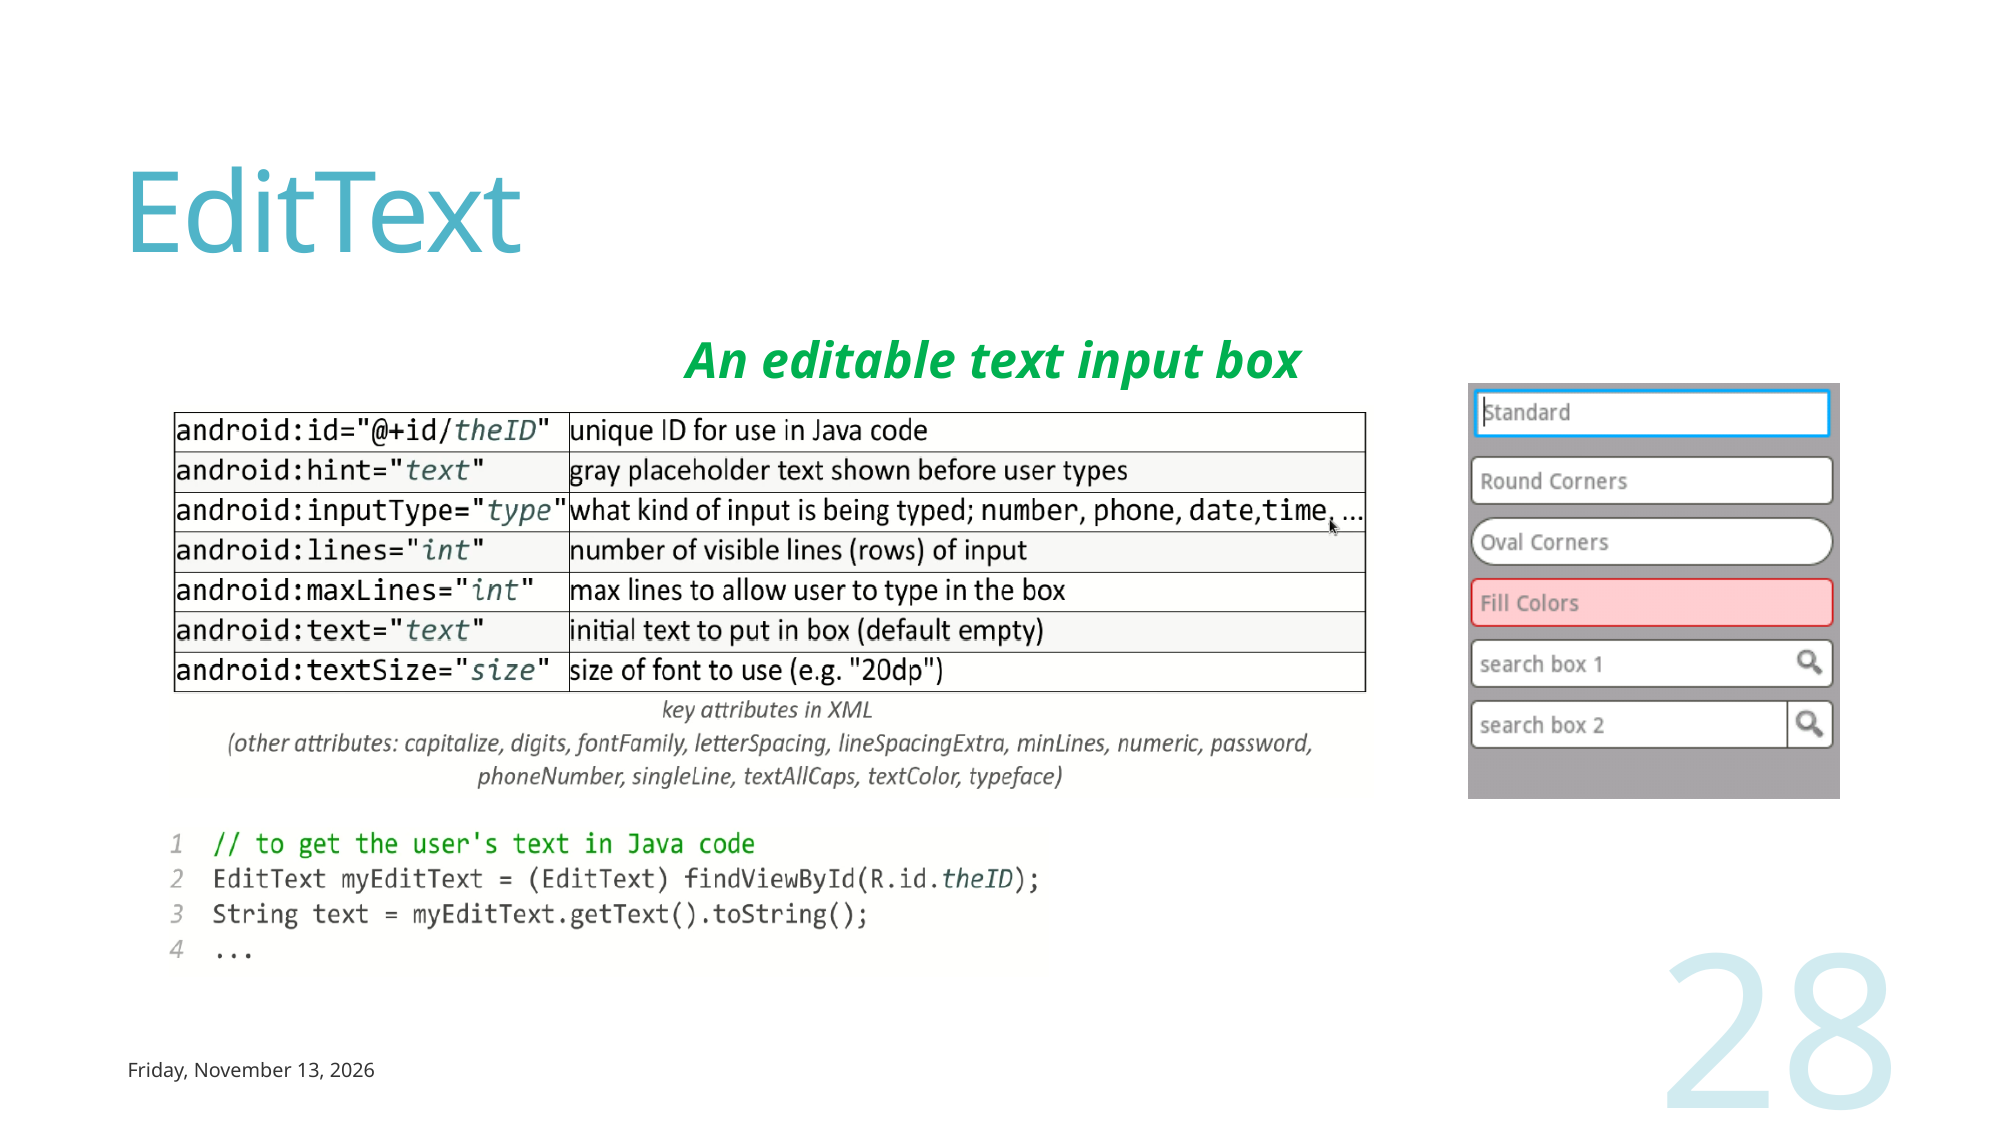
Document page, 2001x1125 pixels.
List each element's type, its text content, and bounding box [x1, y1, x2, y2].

picture [1467, 382, 1841, 799]
list An editable text input box [111, 329, 1876, 948]
title EditText [107, 81, 1875, 354]
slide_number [112, 1051, 788, 1090]
slide_number 28 [1437, 963, 1918, 1125]
picture [168, 827, 1049, 977]
picture [168, 405, 1375, 799]
